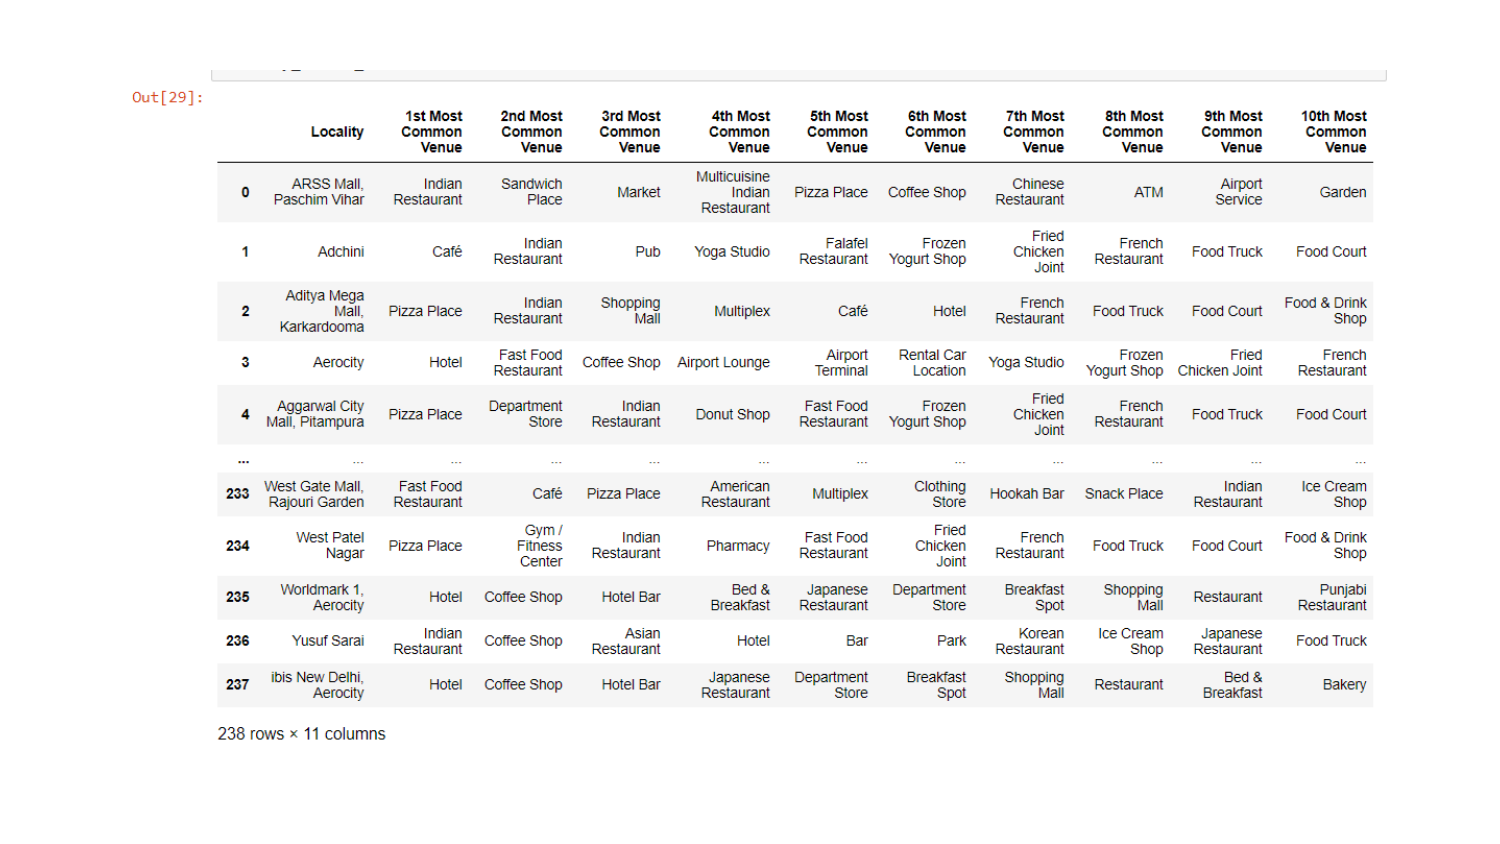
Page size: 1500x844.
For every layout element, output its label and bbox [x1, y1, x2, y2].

picture [110, 70, 1390, 774]
